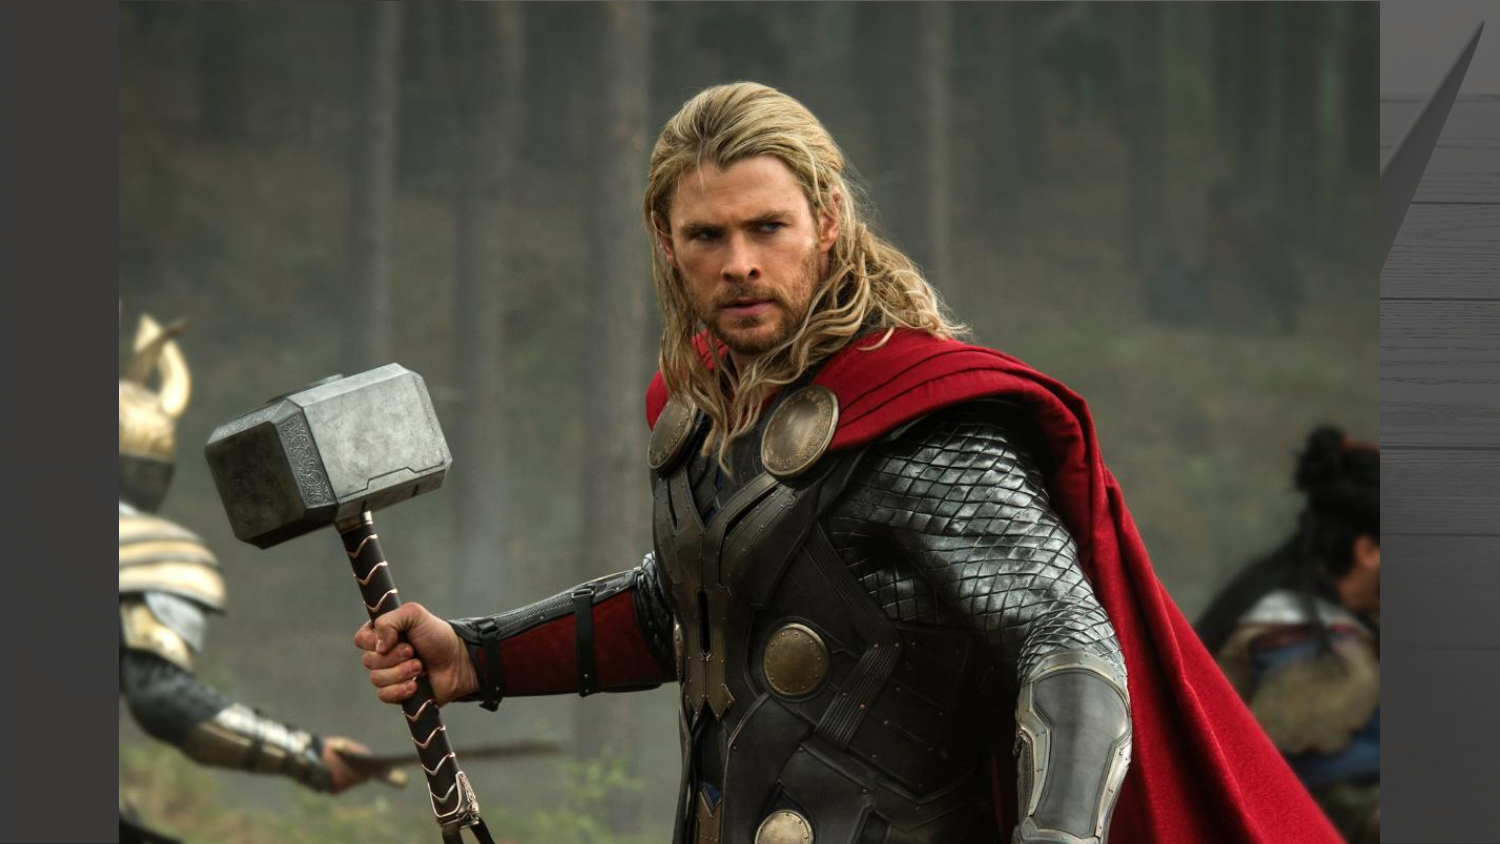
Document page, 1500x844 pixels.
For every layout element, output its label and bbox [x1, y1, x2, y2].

picture [118, 1, 1381, 844]
